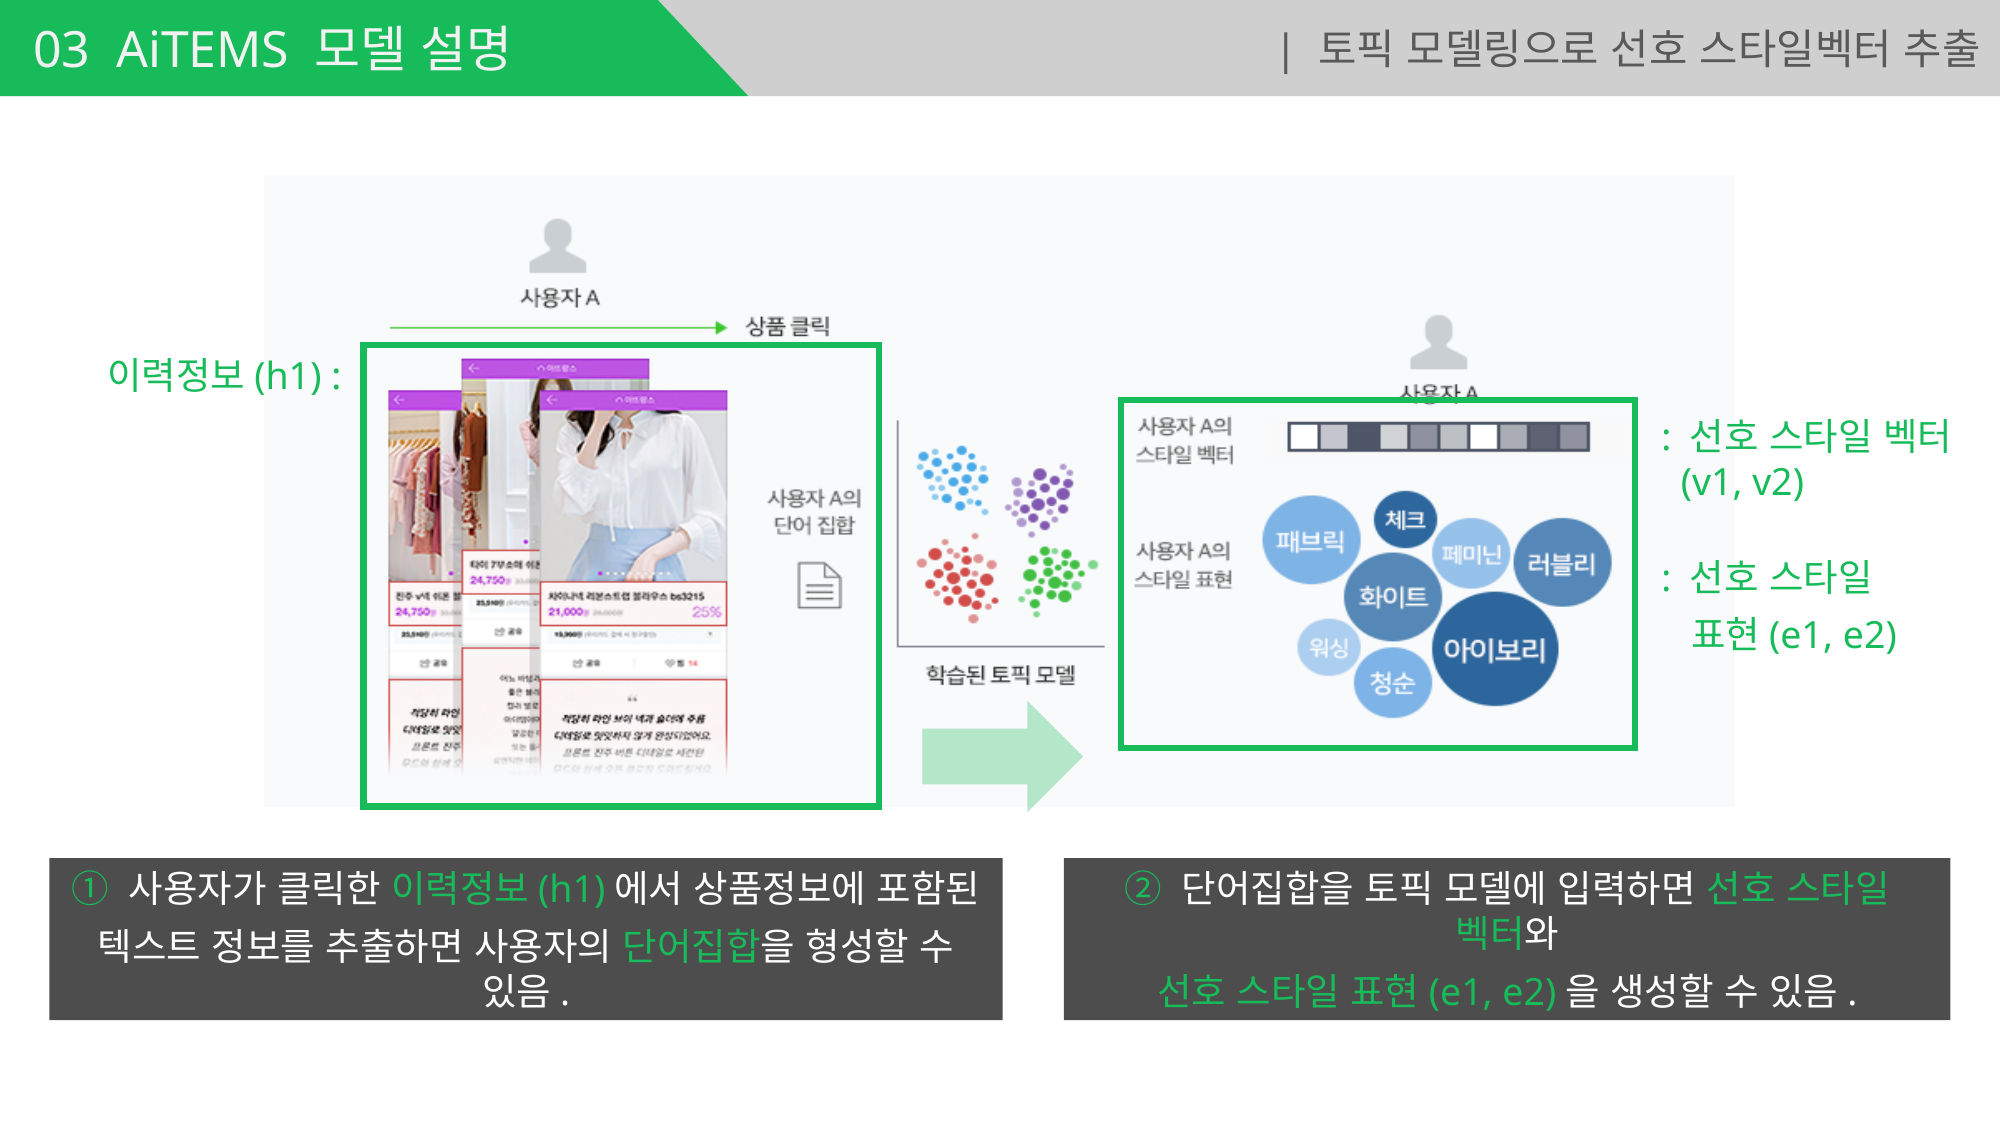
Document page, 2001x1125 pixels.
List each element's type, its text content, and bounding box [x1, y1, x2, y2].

text_box ② 단어집합을 토픽 모델에 입력하면 선호 스타일 벡터와 선호 스타일 표현(e1, e2)을 생성할 수 있음. [1063, 858, 1951, 1021]
picture [264, 175, 1735, 807]
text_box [1120, 400, 1981, 749]
text_box ① 사용자가 클릭한 이력정보(h1)에서 상품정보에 포함된 텍스트 정보를 추출하면 사용자의 단어집합을 형성할 수 있음. [49, 858, 1003, 1021]
text_box [1026, 807, 1035, 815]
text_box | 토픽 모델링으로 선호 스타일벡터 추출 [1259, 15, 1996, 80]
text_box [0, 0, 749, 97]
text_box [92, 344, 880, 807]
text_box [749, 0, 2000, 97]
